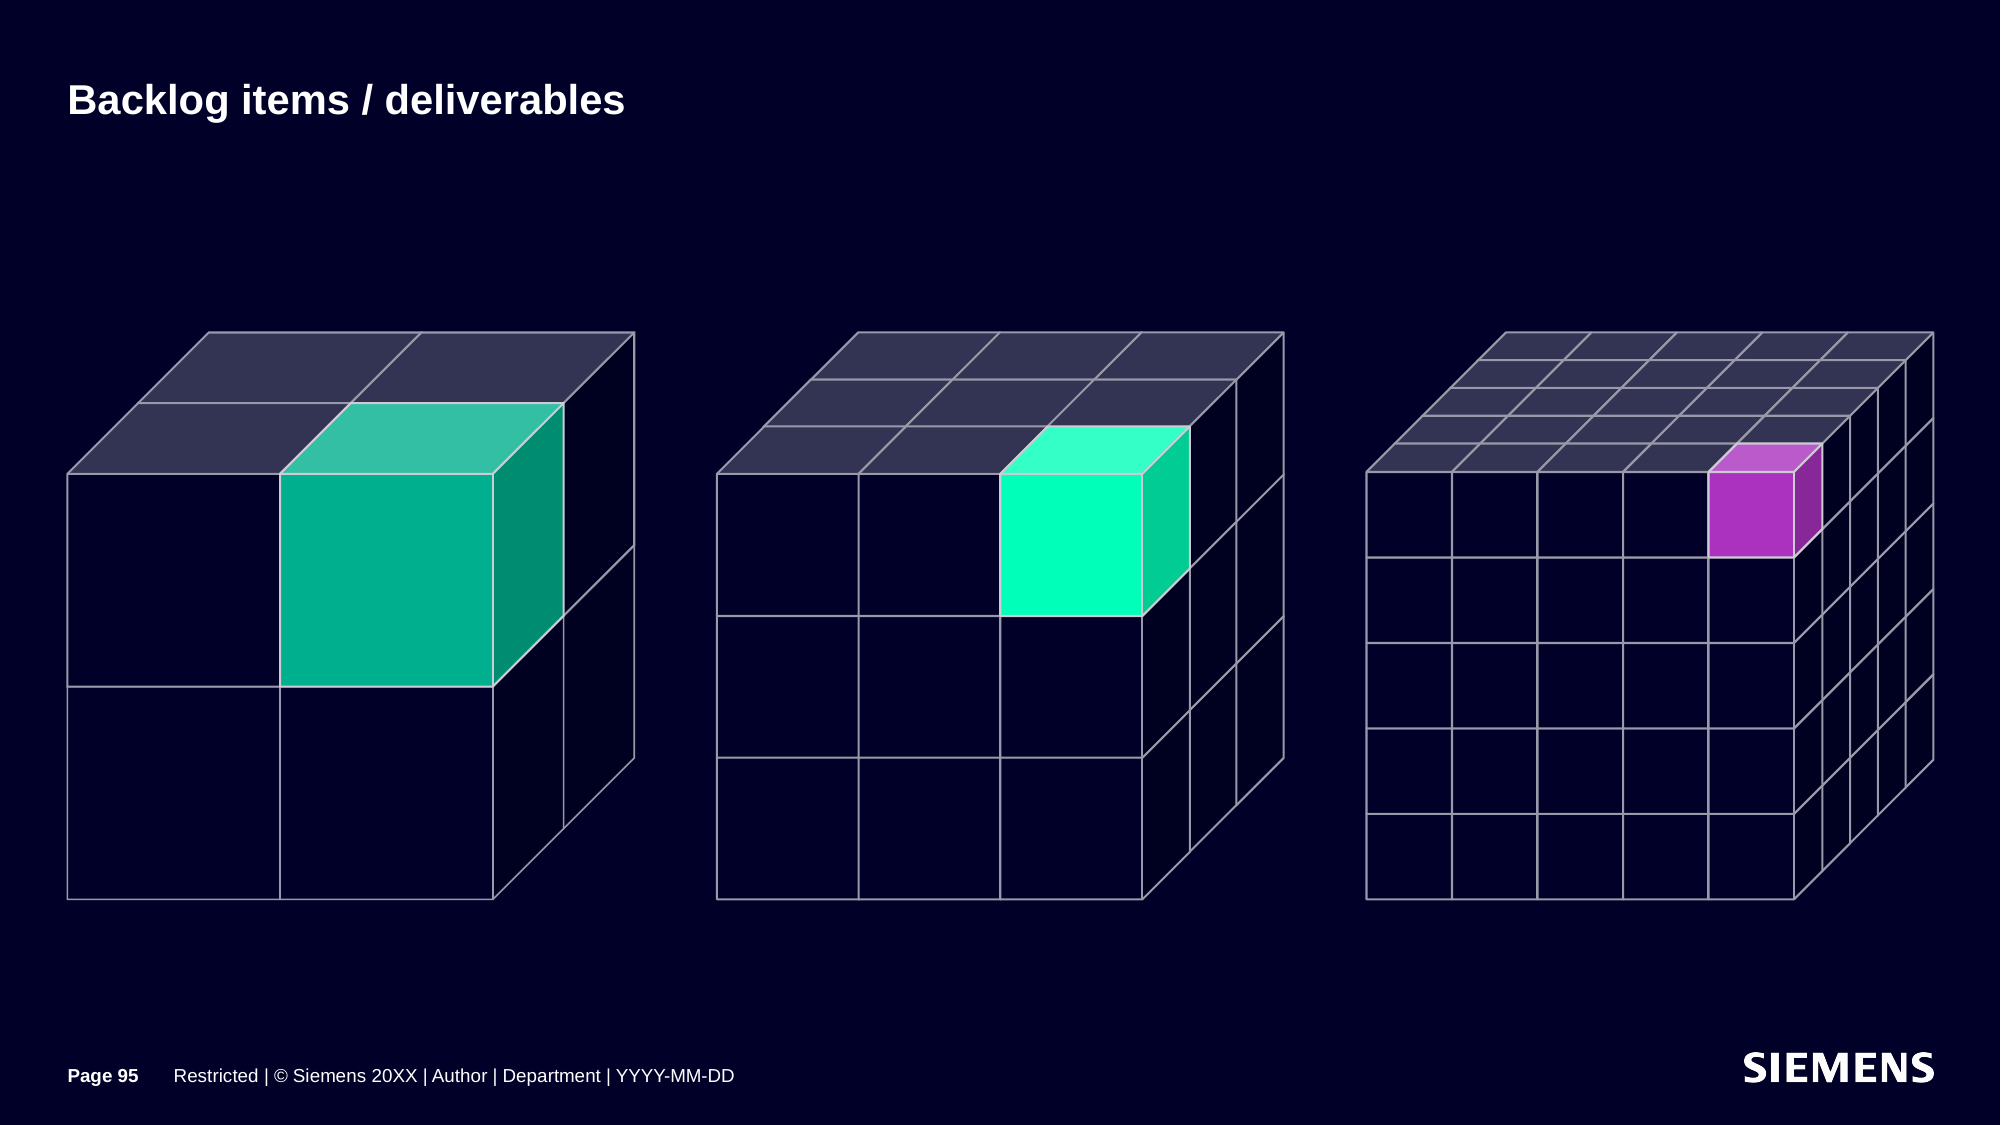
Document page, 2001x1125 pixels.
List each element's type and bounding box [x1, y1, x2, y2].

text_box [716, 332, 1284, 900]
slide_number [67, 1035, 174, 1125]
footer [174, 1035, 1686, 1125]
text_box [67, 332, 635, 900]
picture [1744, 1052, 1934, 1083]
text_box [1366, 332, 1934, 900]
title [67, 78, 1686, 173]
